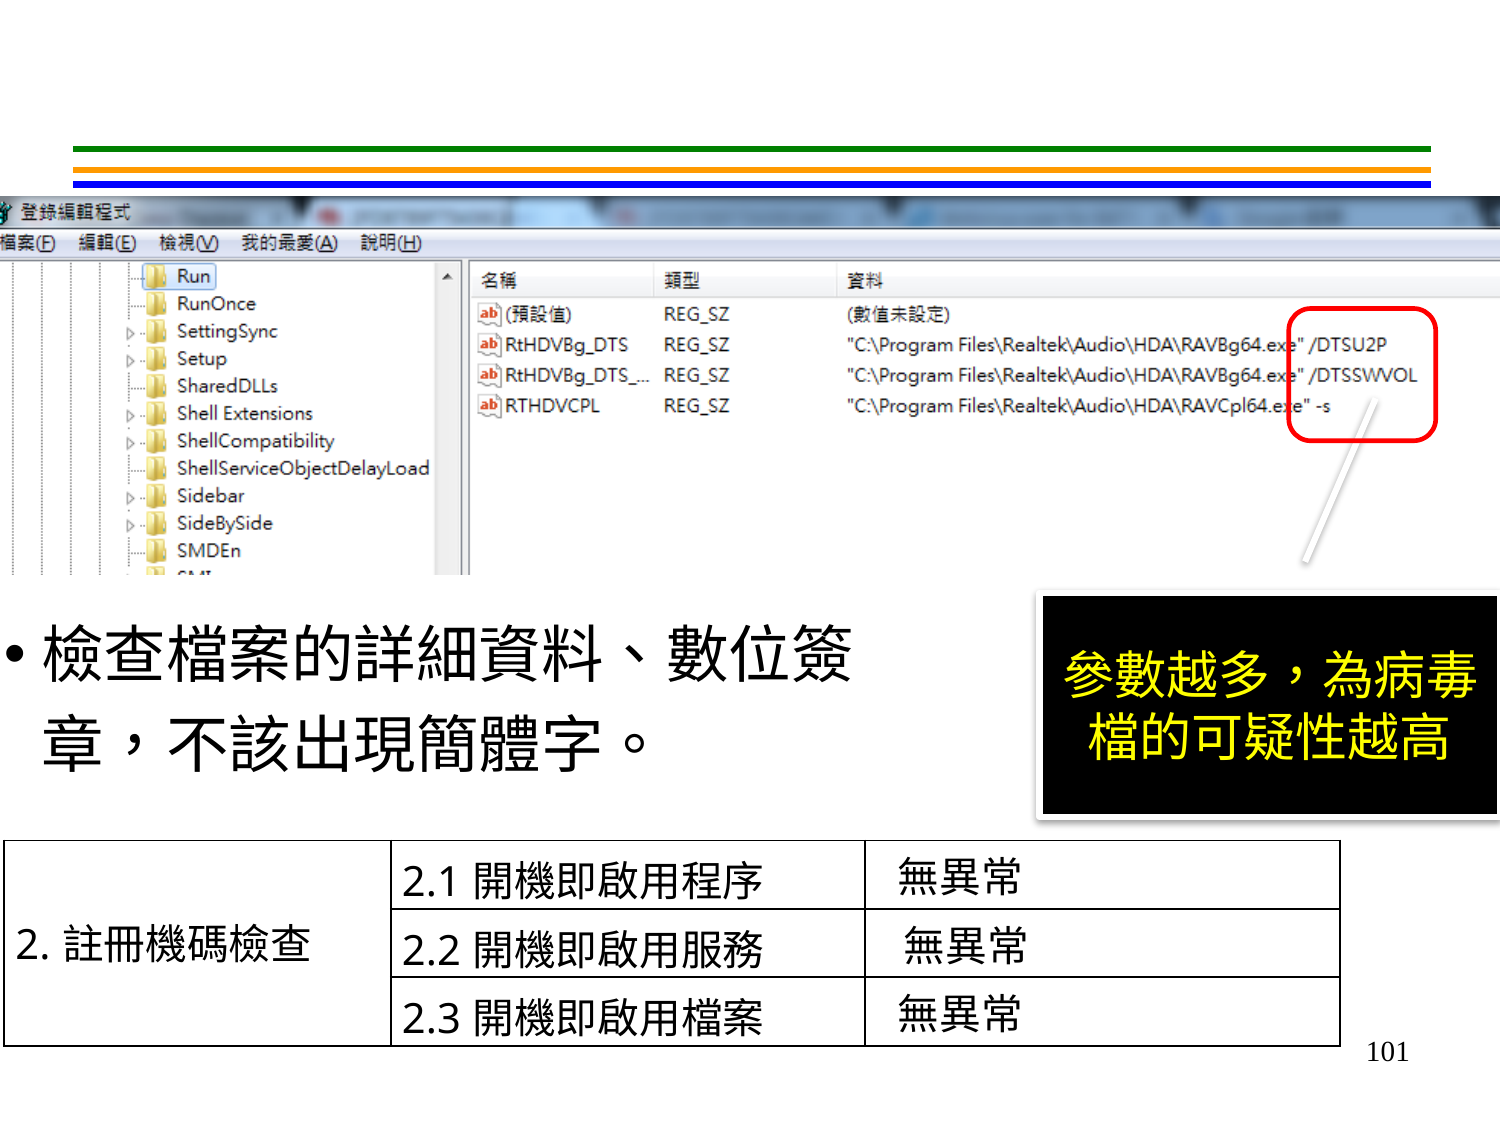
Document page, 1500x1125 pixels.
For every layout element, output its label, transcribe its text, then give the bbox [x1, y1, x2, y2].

table_header 2.1開機即啟用程序 [392, 841, 864, 908]
table_header 無異常 [866, 841, 1339, 908]
table_cell 無異常 [866, 978, 1339, 1045]
table_cell 2.3開機即啟用檔案 [392, 978, 864, 1045]
picture [0, 196, 1500, 575]
table_cell 無異常 [866, 910, 1339, 976]
table_header 2.註冊機碼檢查 [5, 841, 390, 1045]
slide_number 101 [1074, 1024, 1425, 1103]
text_box 參數越多，為病毒檔的可疑性越高 [1039, 592, 1500, 817]
text_box 檢查檔案的詳細資料、數位簽章，不該出現簡體字。 [0, 592, 976, 794]
table_cell 2.2開機即啟用服務 [392, 910, 864, 976]
